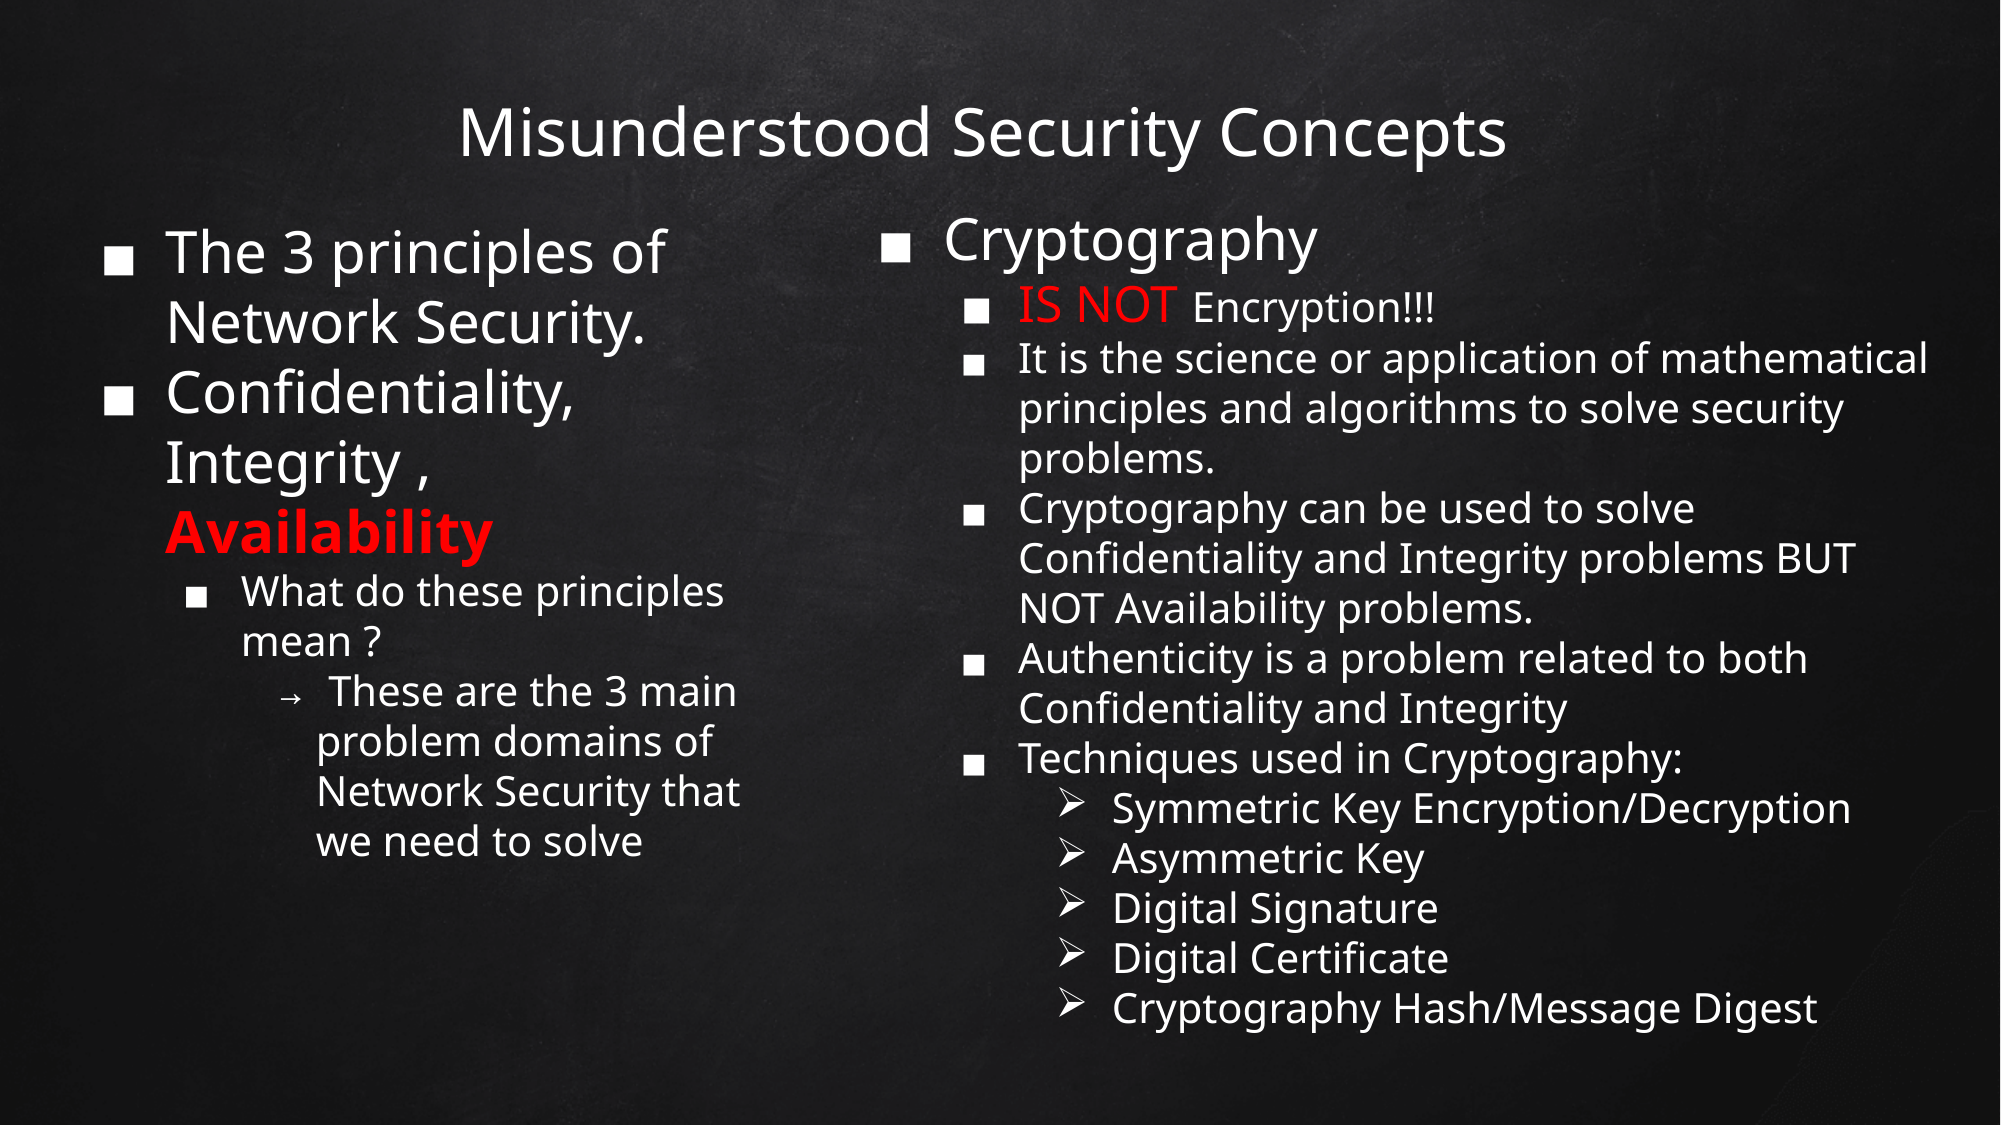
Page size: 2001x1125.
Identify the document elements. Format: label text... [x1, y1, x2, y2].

picture [0, 0, 2001, 1125]
text_box Cryptography IS NOT Encryption!!! It is the science or application of mathematical principles and algorithms to solve security problems. Cryptography can be used to solve Confidentiality and Integrity problems BUT NOT Availability problems. Authenticity is a problem related to both Confidentiality and Integrity Techniques used in Cryptography: Symmetric Key Encryption/Decryption Asymmetric Key Digital Signature Digital Certificate Cryptography Hash/Message Digest [853, 187, 1947, 1092]
title Misunderstood Security Concepts [0, 74, 1986, 262]
list The 3 principles of Network Security. Confidentiality, Integrity , Availability What do these principles mean ? → These are the 3 main problem domains of Network Security that we need to solve [75, 200, 781, 1051]
